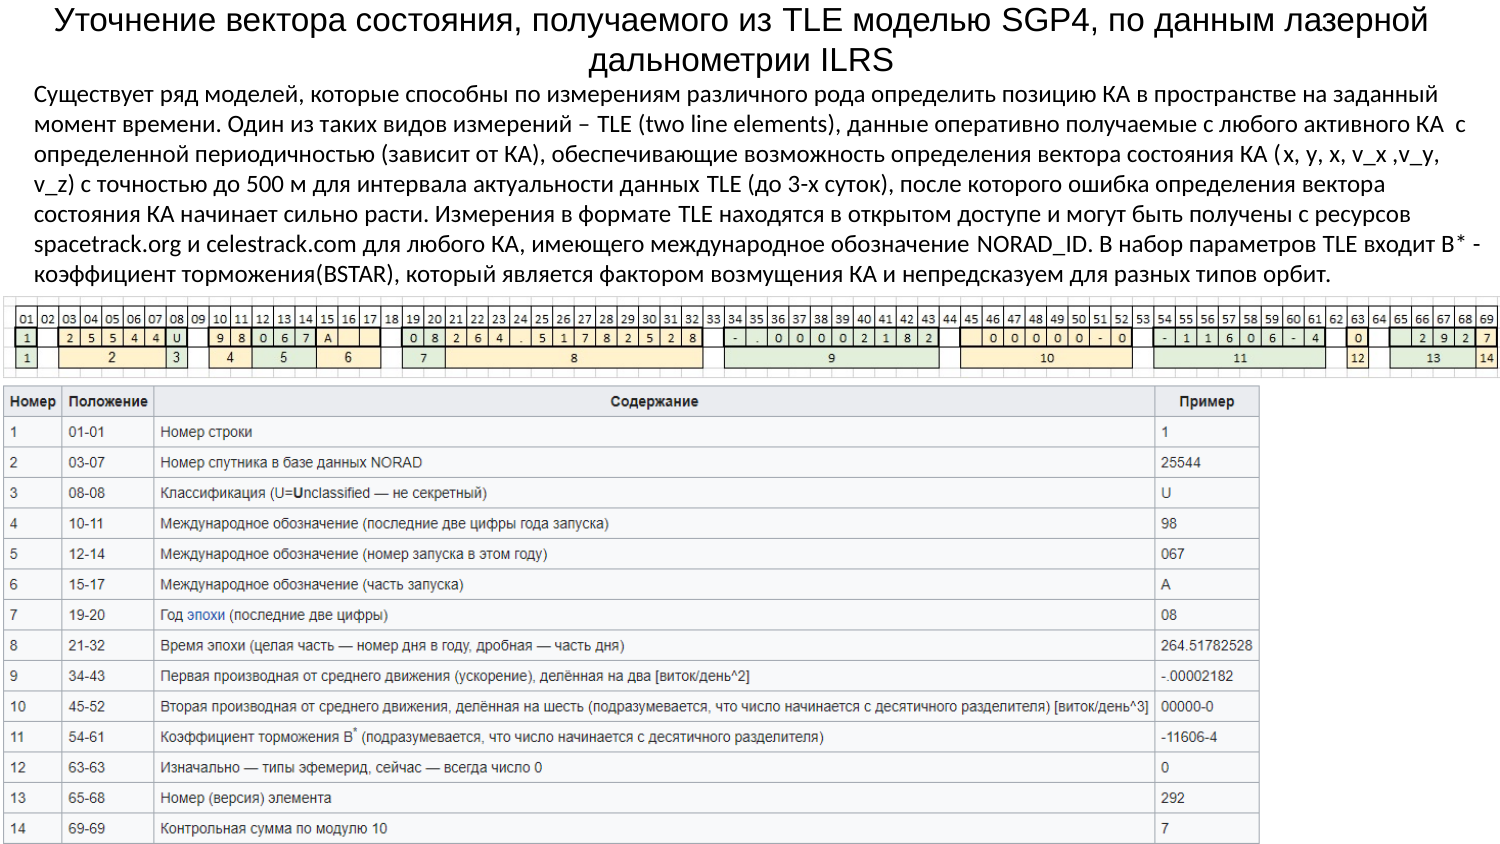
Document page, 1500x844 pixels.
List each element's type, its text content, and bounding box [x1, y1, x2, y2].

picture [0, 295, 1500, 844]
list Существует ряд моделей, которые способны по измерениям различного рода определить позицию КА в пространстве на заданный момент времени. Один из таких видов измерений – TLE (two line elements), данные оперативно получаемые с любого активного КА с определенной периодичностью (зависит от КА), обеспечивающие возможность определения вектора состояния КА (x, y, x, v_x ,v_y, v_z) с точностью до 500 м для интервала актуальности данных TLE (до 3-х суток), после которого ошибка определения вектора состояния КА начинает сильно расти. Измерения в формате TLE находятся в открытом доступе и могут быть получены с ресурсов spacetrack.org и celestrack.com для любого КА, имеющего международное обозначение NORAD_ID. В набор параметров TLE входит B* - коэффициент торможения(BSTAR), который является фактором возмущения КА и непредсказуем для разных типов орбит. [0, 56, 1500, 294]
text_box Уточнение вектора состояния, получаемого из TLE моделью SGP4, по данным лазерной дальнометрии ILRS [0, 20, 1500, 56]
